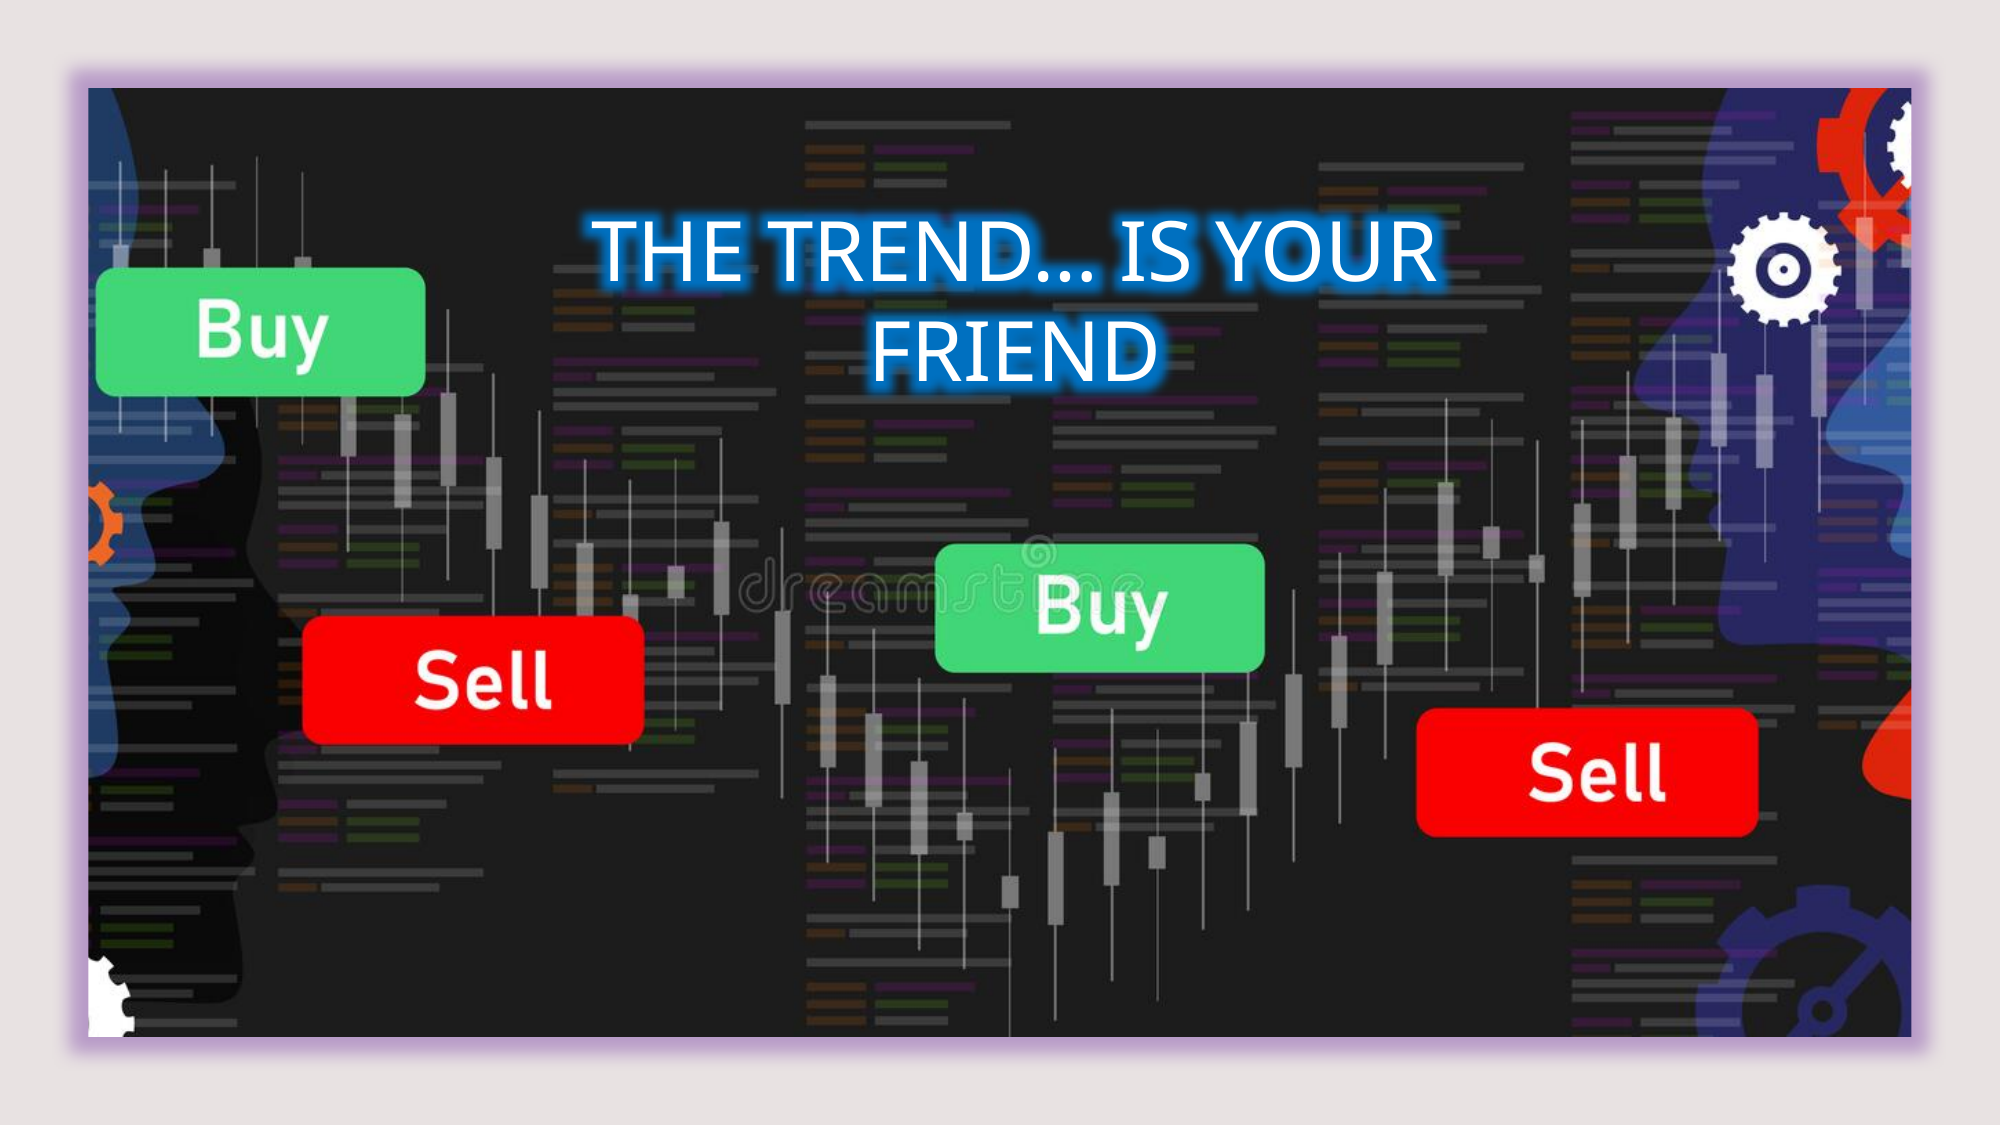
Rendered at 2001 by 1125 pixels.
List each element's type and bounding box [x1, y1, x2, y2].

picture [88, 88, 1912, 1037]
text_box [0, 0, 2000, 1125]
